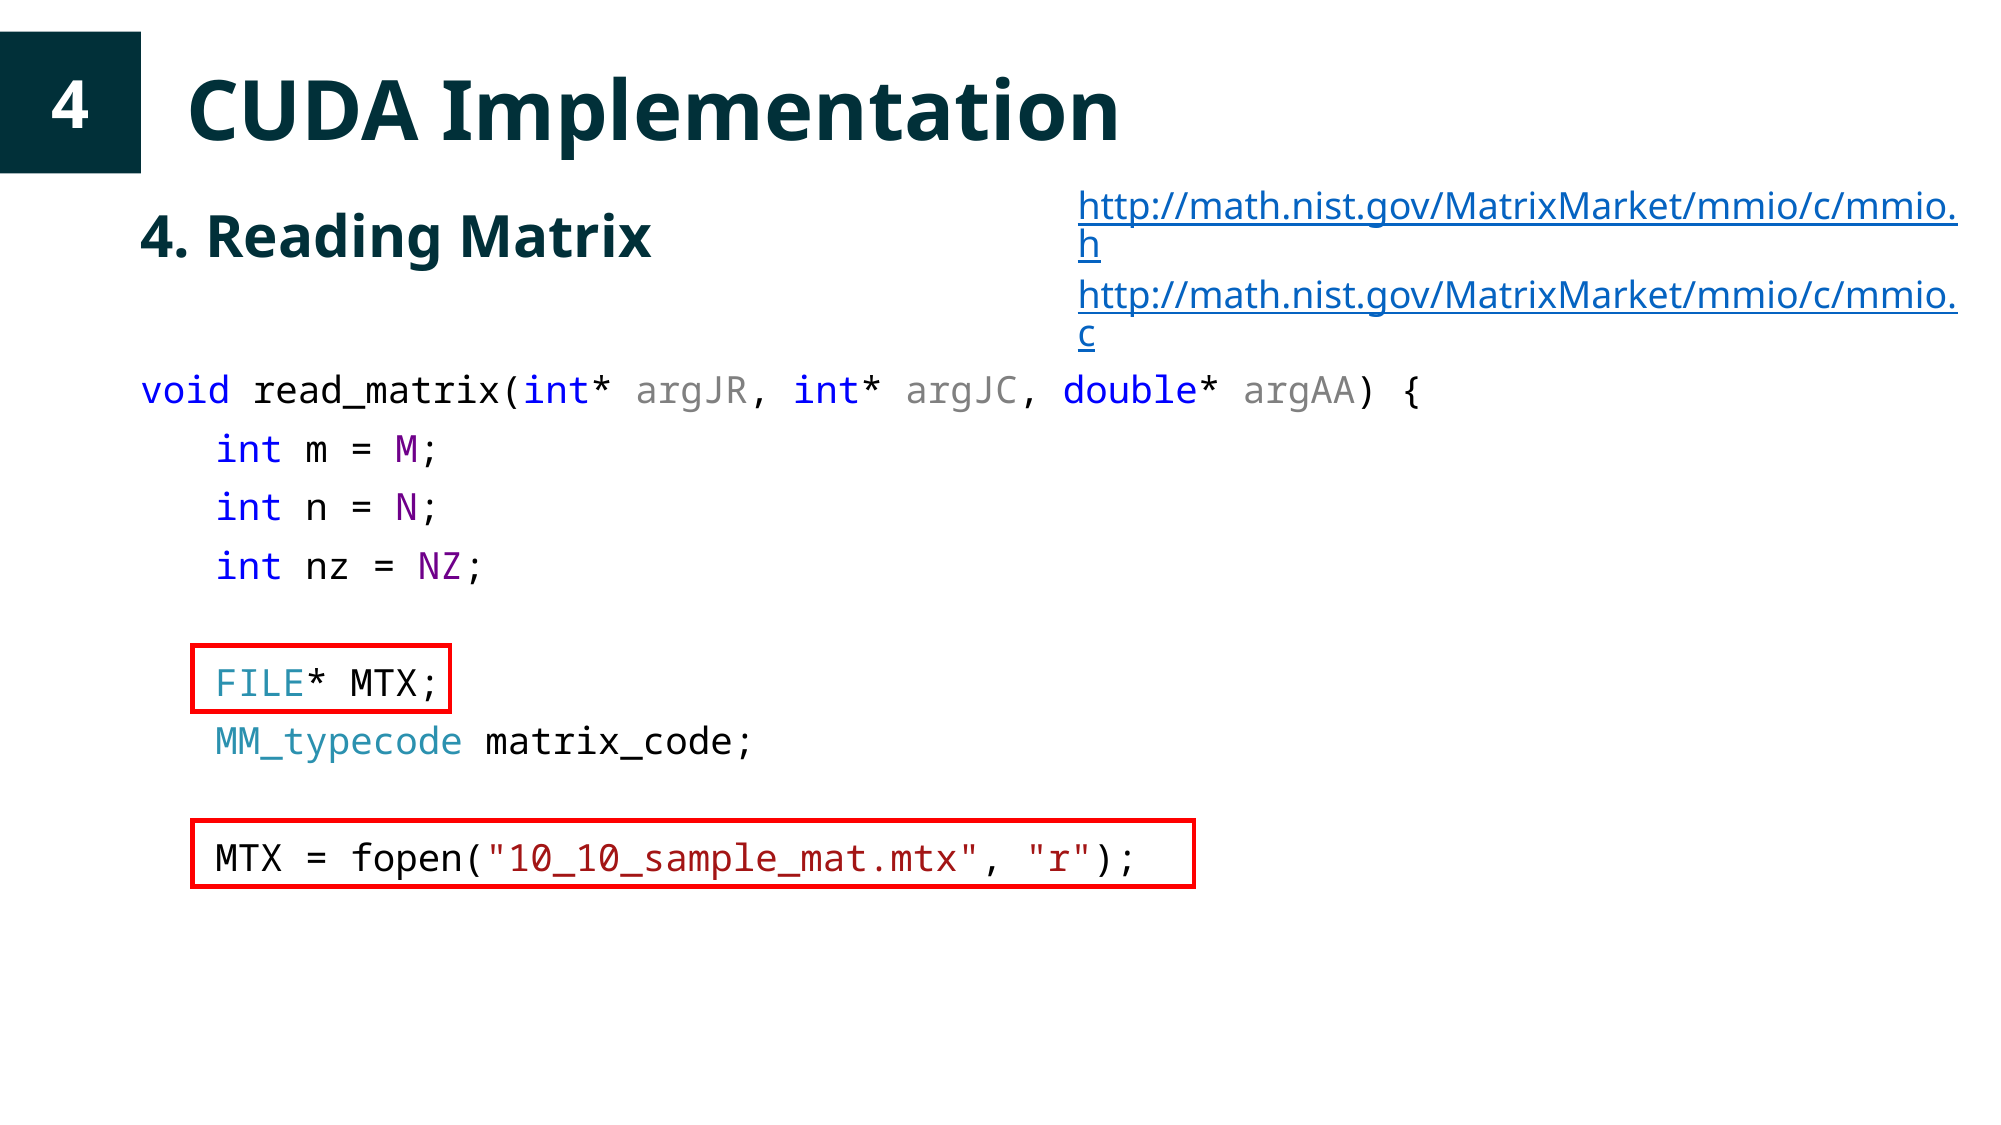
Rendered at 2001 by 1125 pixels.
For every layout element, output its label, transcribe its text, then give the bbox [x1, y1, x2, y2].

text_box CUDA Implementation [171, 49, 1955, 165]
text_box [192, 645, 451, 713]
text_box 4 [15, 54, 126, 150]
text_box void read_matrix(int* argJR, int* argJC, double* argAA) { int m = M; int n = N; int nz = NZ; FILE* MTX; MM_typecode matrix_code; MTX = fopen("10_10_sample_mat.mtx", "r"); [125, 345, 1727, 945]
text_box [0, 31, 142, 174]
text_box [192, 820, 1195, 888]
text_box http://math.nist.gov/MatrixMarket/mmio/c/mmio.h http://math.nist.gov/MatrixMarket/mmio/c/mmio.c [1062, 175, 1976, 337]
text_box 4. Reading Matrix [125, 191, 1062, 277]
